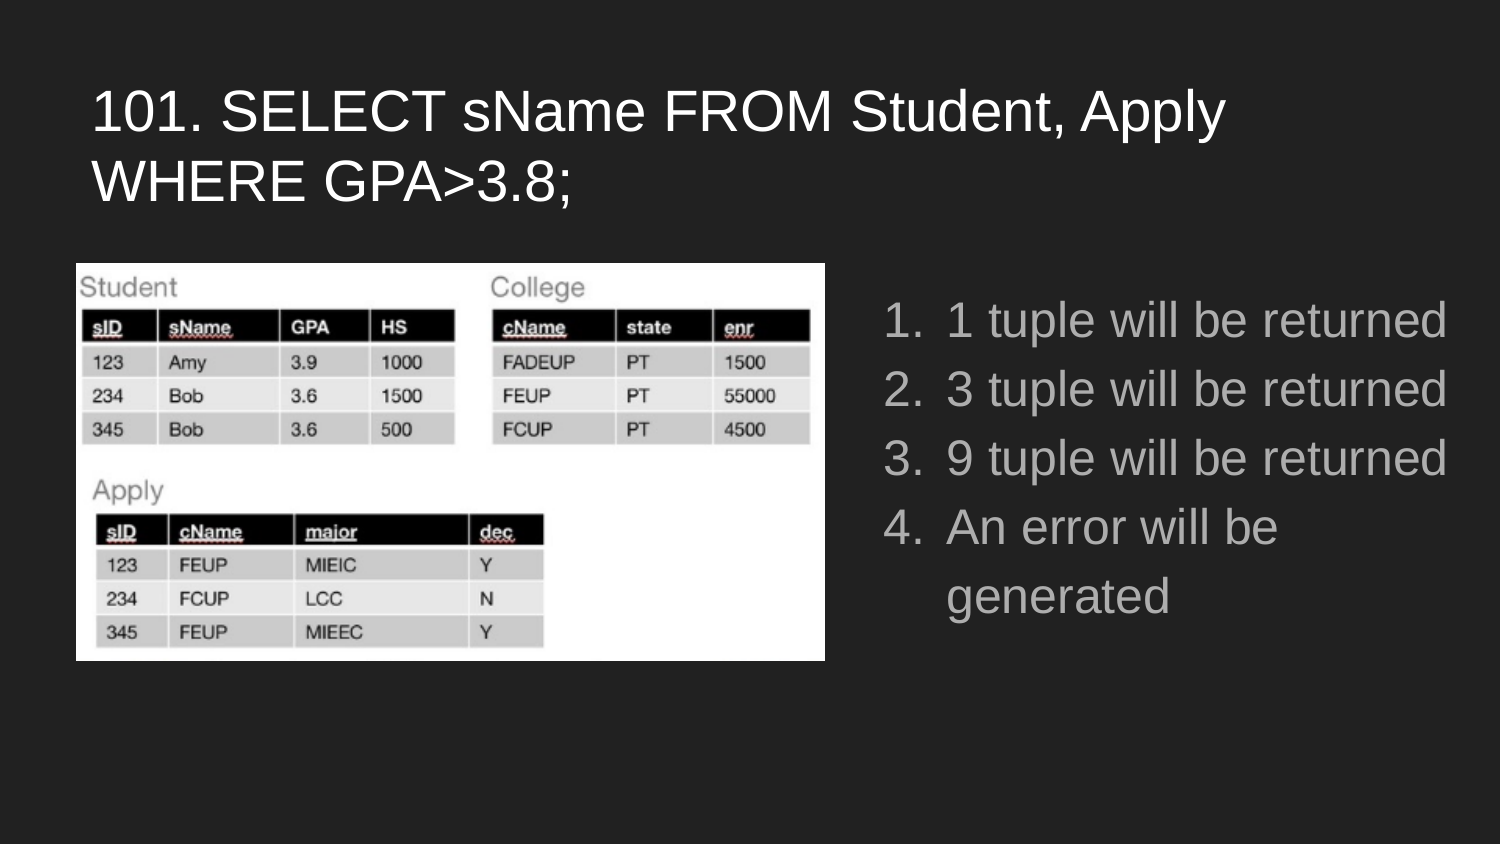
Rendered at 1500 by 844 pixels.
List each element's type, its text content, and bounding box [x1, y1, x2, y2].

picture [75, 262, 825, 661]
list 1 tuple will be returned 3 tuple will be returned 9 tuple will be returned An error will be generated [856, 263, 1474, 745]
title 101. SELECT sName FROM Student, Apply WHERE GPA>3.8; [76, 58, 1474, 264]
